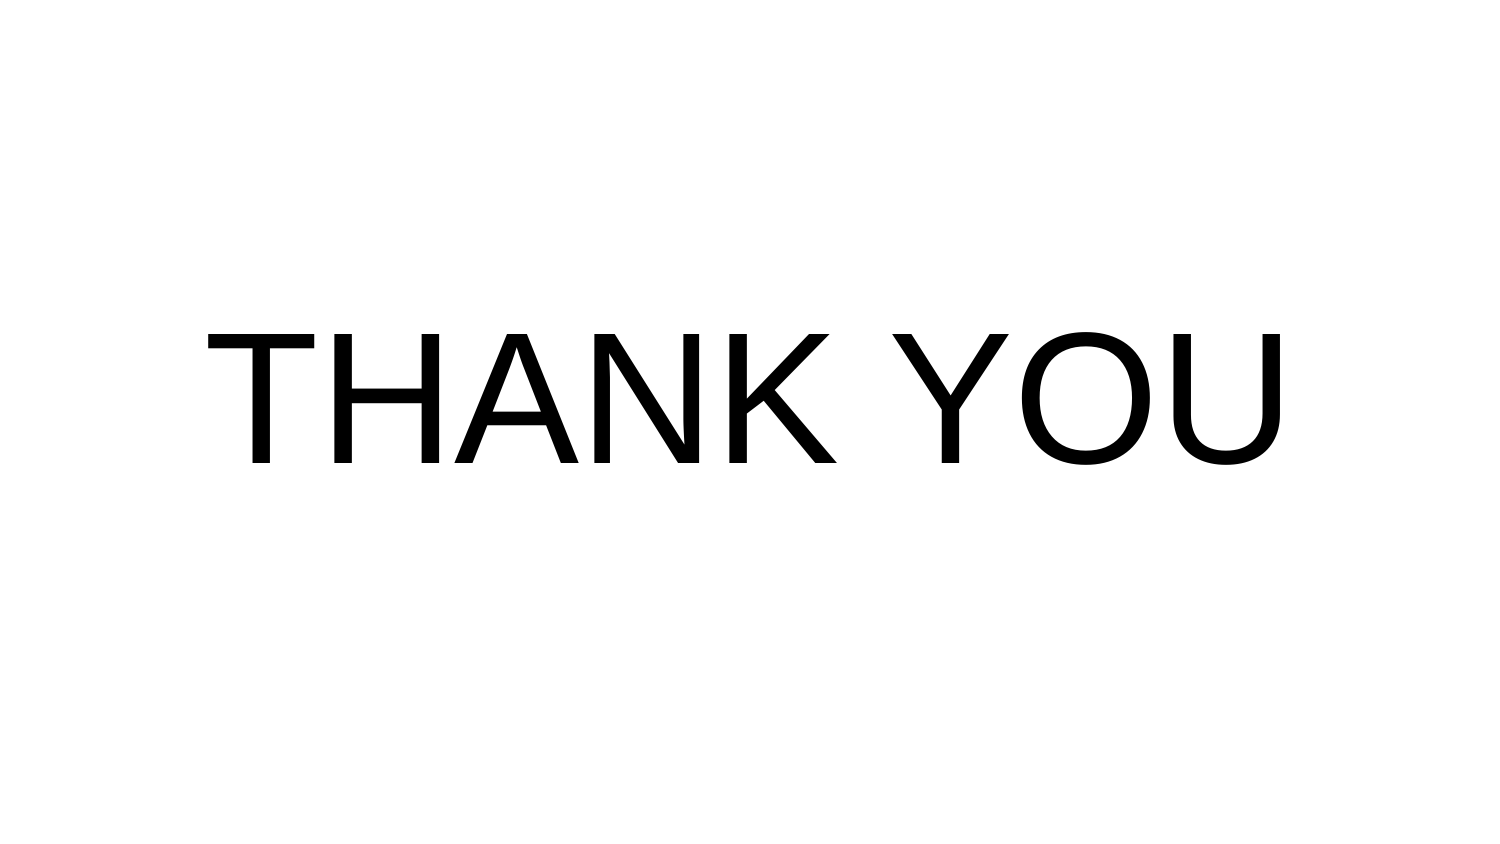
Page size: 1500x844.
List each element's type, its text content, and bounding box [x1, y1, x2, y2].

title THANK YOU [51, 185, 1449, 591]
